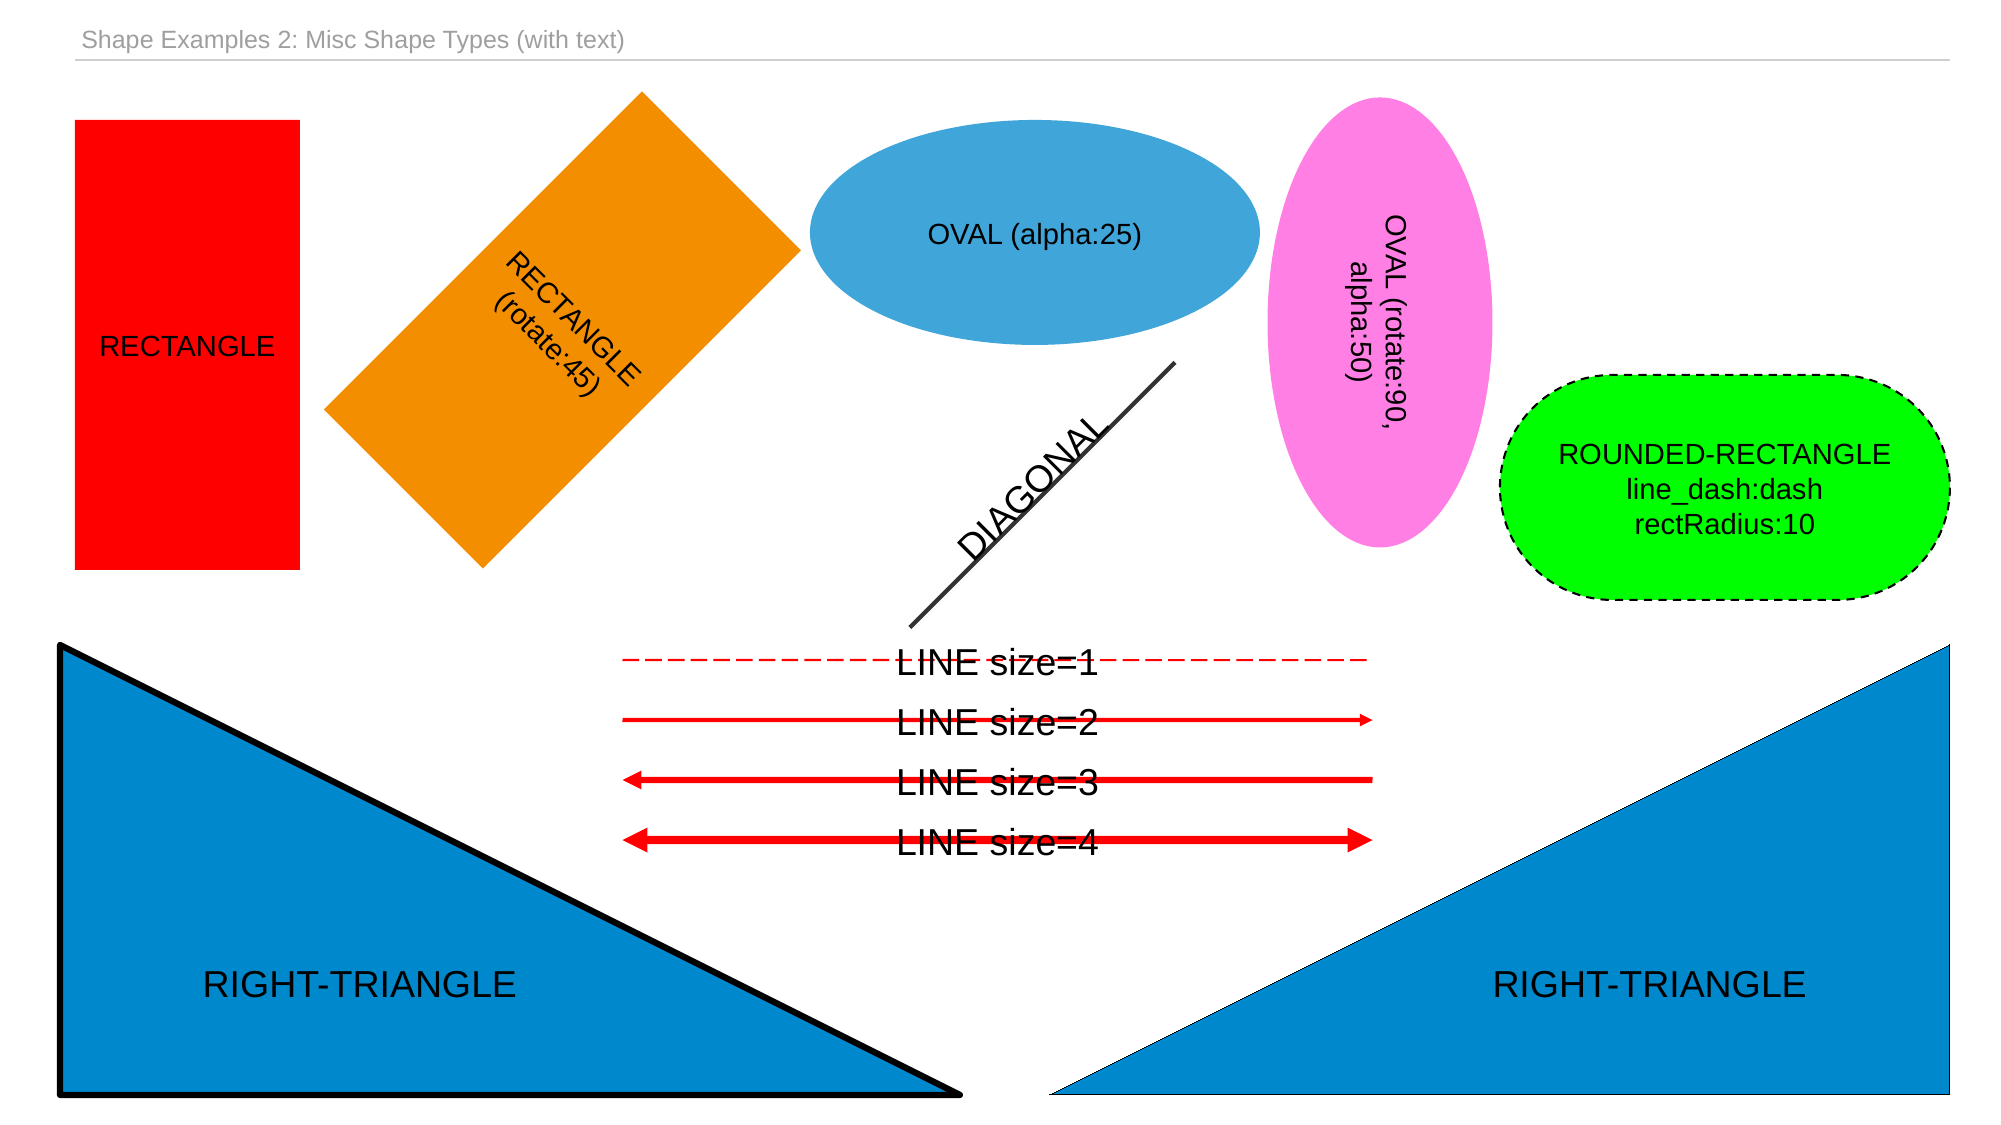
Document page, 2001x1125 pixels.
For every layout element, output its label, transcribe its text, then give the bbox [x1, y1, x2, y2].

text_box RIGHT-TRIANGLE [59, 644, 960, 1095]
text_box LINE size=2 [622, 713, 1373, 727]
text_box ROUNDED-RECTANGLE line_dash:dash rectRadius:10 [1499, 374, 1950, 600]
text_box LINE size=3 [622, 773, 1373, 787]
text_box RIGHT-TRIANGLE [1049, 644, 1950, 1095]
text_box LINE size=4 [622, 833, 1373, 847]
text_box RECTANGLE [74, 119, 300, 570]
text_box RECTANGLE (rotate:45) [323, 91, 802, 569]
text_box OVAL (rotate:90, alpha:50) [1267, 97, 1493, 548]
text_box OVAL (alpha:25) [809, 119, 1260, 345]
table_header Shape Examples 2: Misc Shape Types (with text) [75, 19, 1950, 59]
